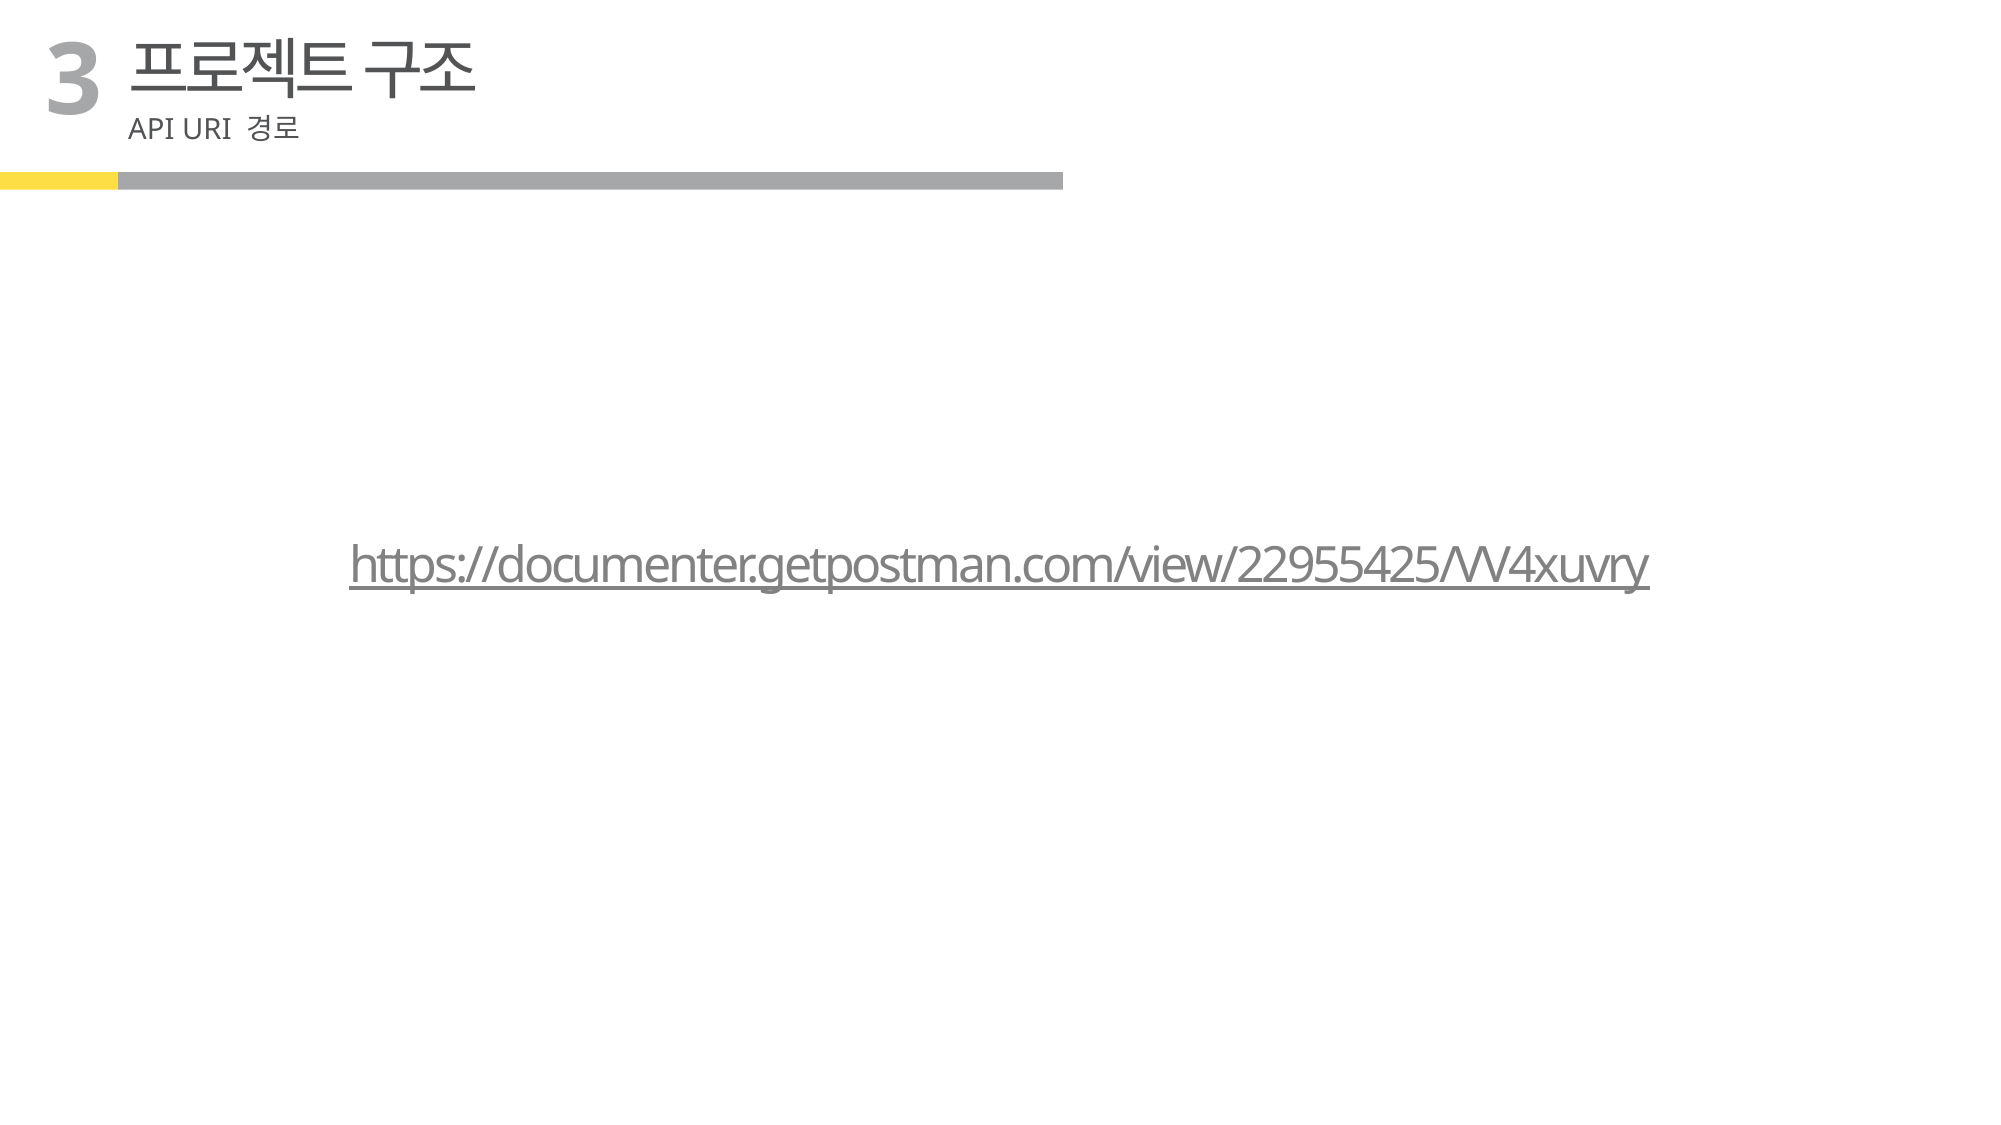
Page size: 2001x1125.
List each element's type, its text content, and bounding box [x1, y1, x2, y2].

text_box [0, 171, 119, 191]
text_box 3 [30, 7, 118, 143]
text_box 프로젝트 구조 [118, 19, 494, 115]
text_box API URI 경로 [113, 103, 316, 153]
text_box [119, 171, 1064, 191]
text_box https://documenter.getpostman.com/view/22955425/VV4xuvry [334, 524, 1666, 608]
